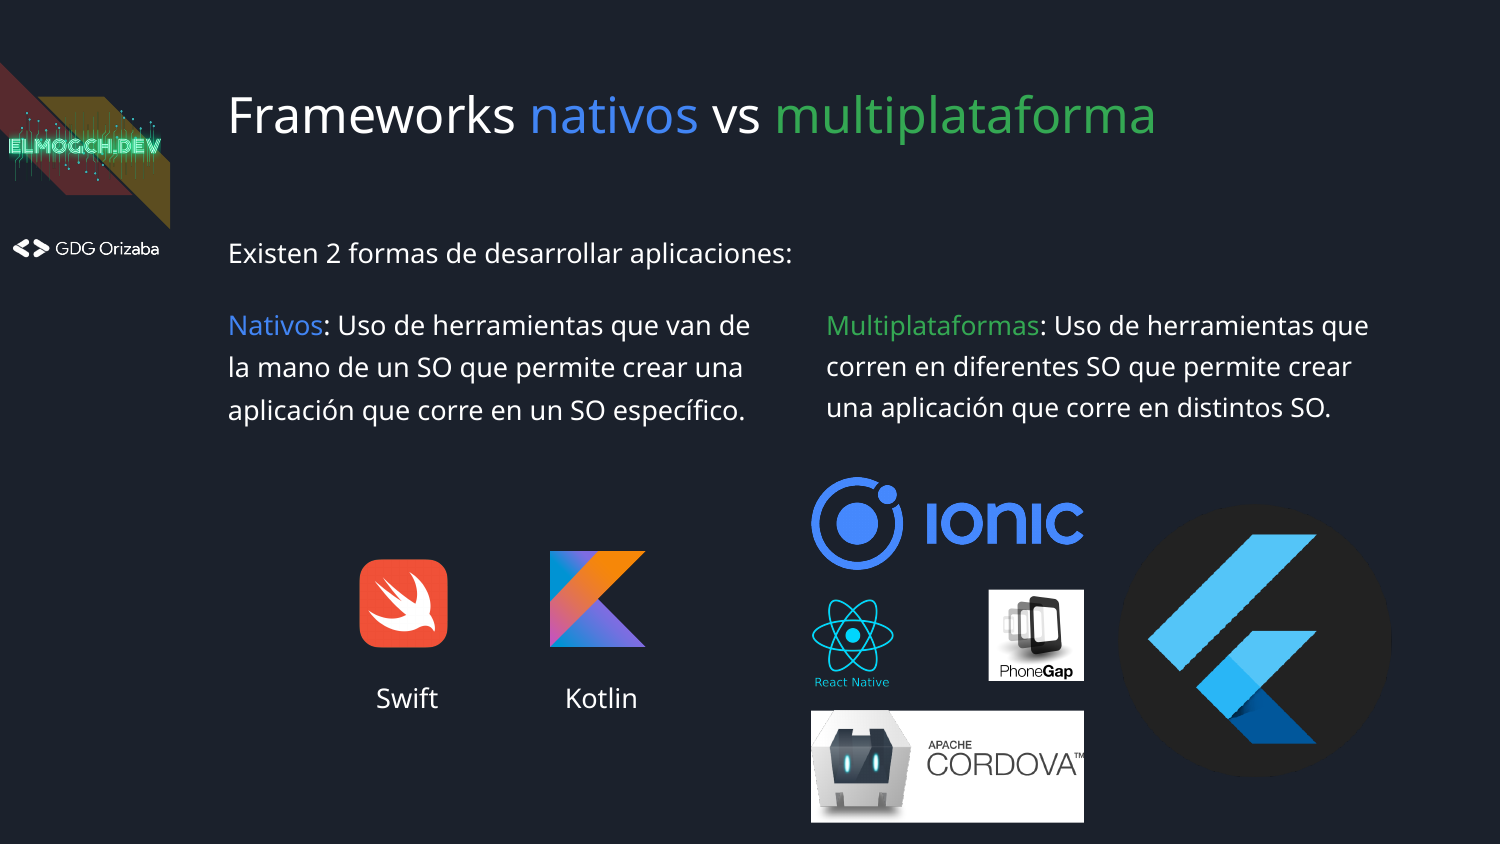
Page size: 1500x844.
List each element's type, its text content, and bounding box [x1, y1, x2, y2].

picture [9, 229, 161, 272]
picture [359, 559, 449, 648]
list Nativos: Uso de herramientas que van de la mano de un SO que permite crear una aplicación que corre en un SO específico. [212, 286, 793, 480]
picture [550, 551, 647, 647]
list Existen 2 formas de desarrollar aplicaciones: [212, 214, 1368, 288]
list Kotlin [528, 659, 675, 732]
picture [1118, 503, 1392, 777]
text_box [810, 477, 1085, 823]
list Swift [356, 659, 459, 732]
picture [9, 110, 161, 181]
title Frameworks nativos vs multiplataforma [212, 64, 1368, 214]
list Multiplataformas: Uso de herramientas que corren en diferentes SO que permite crear una aplicación que corre en distintos SO. [811, 286, 1392, 480]
